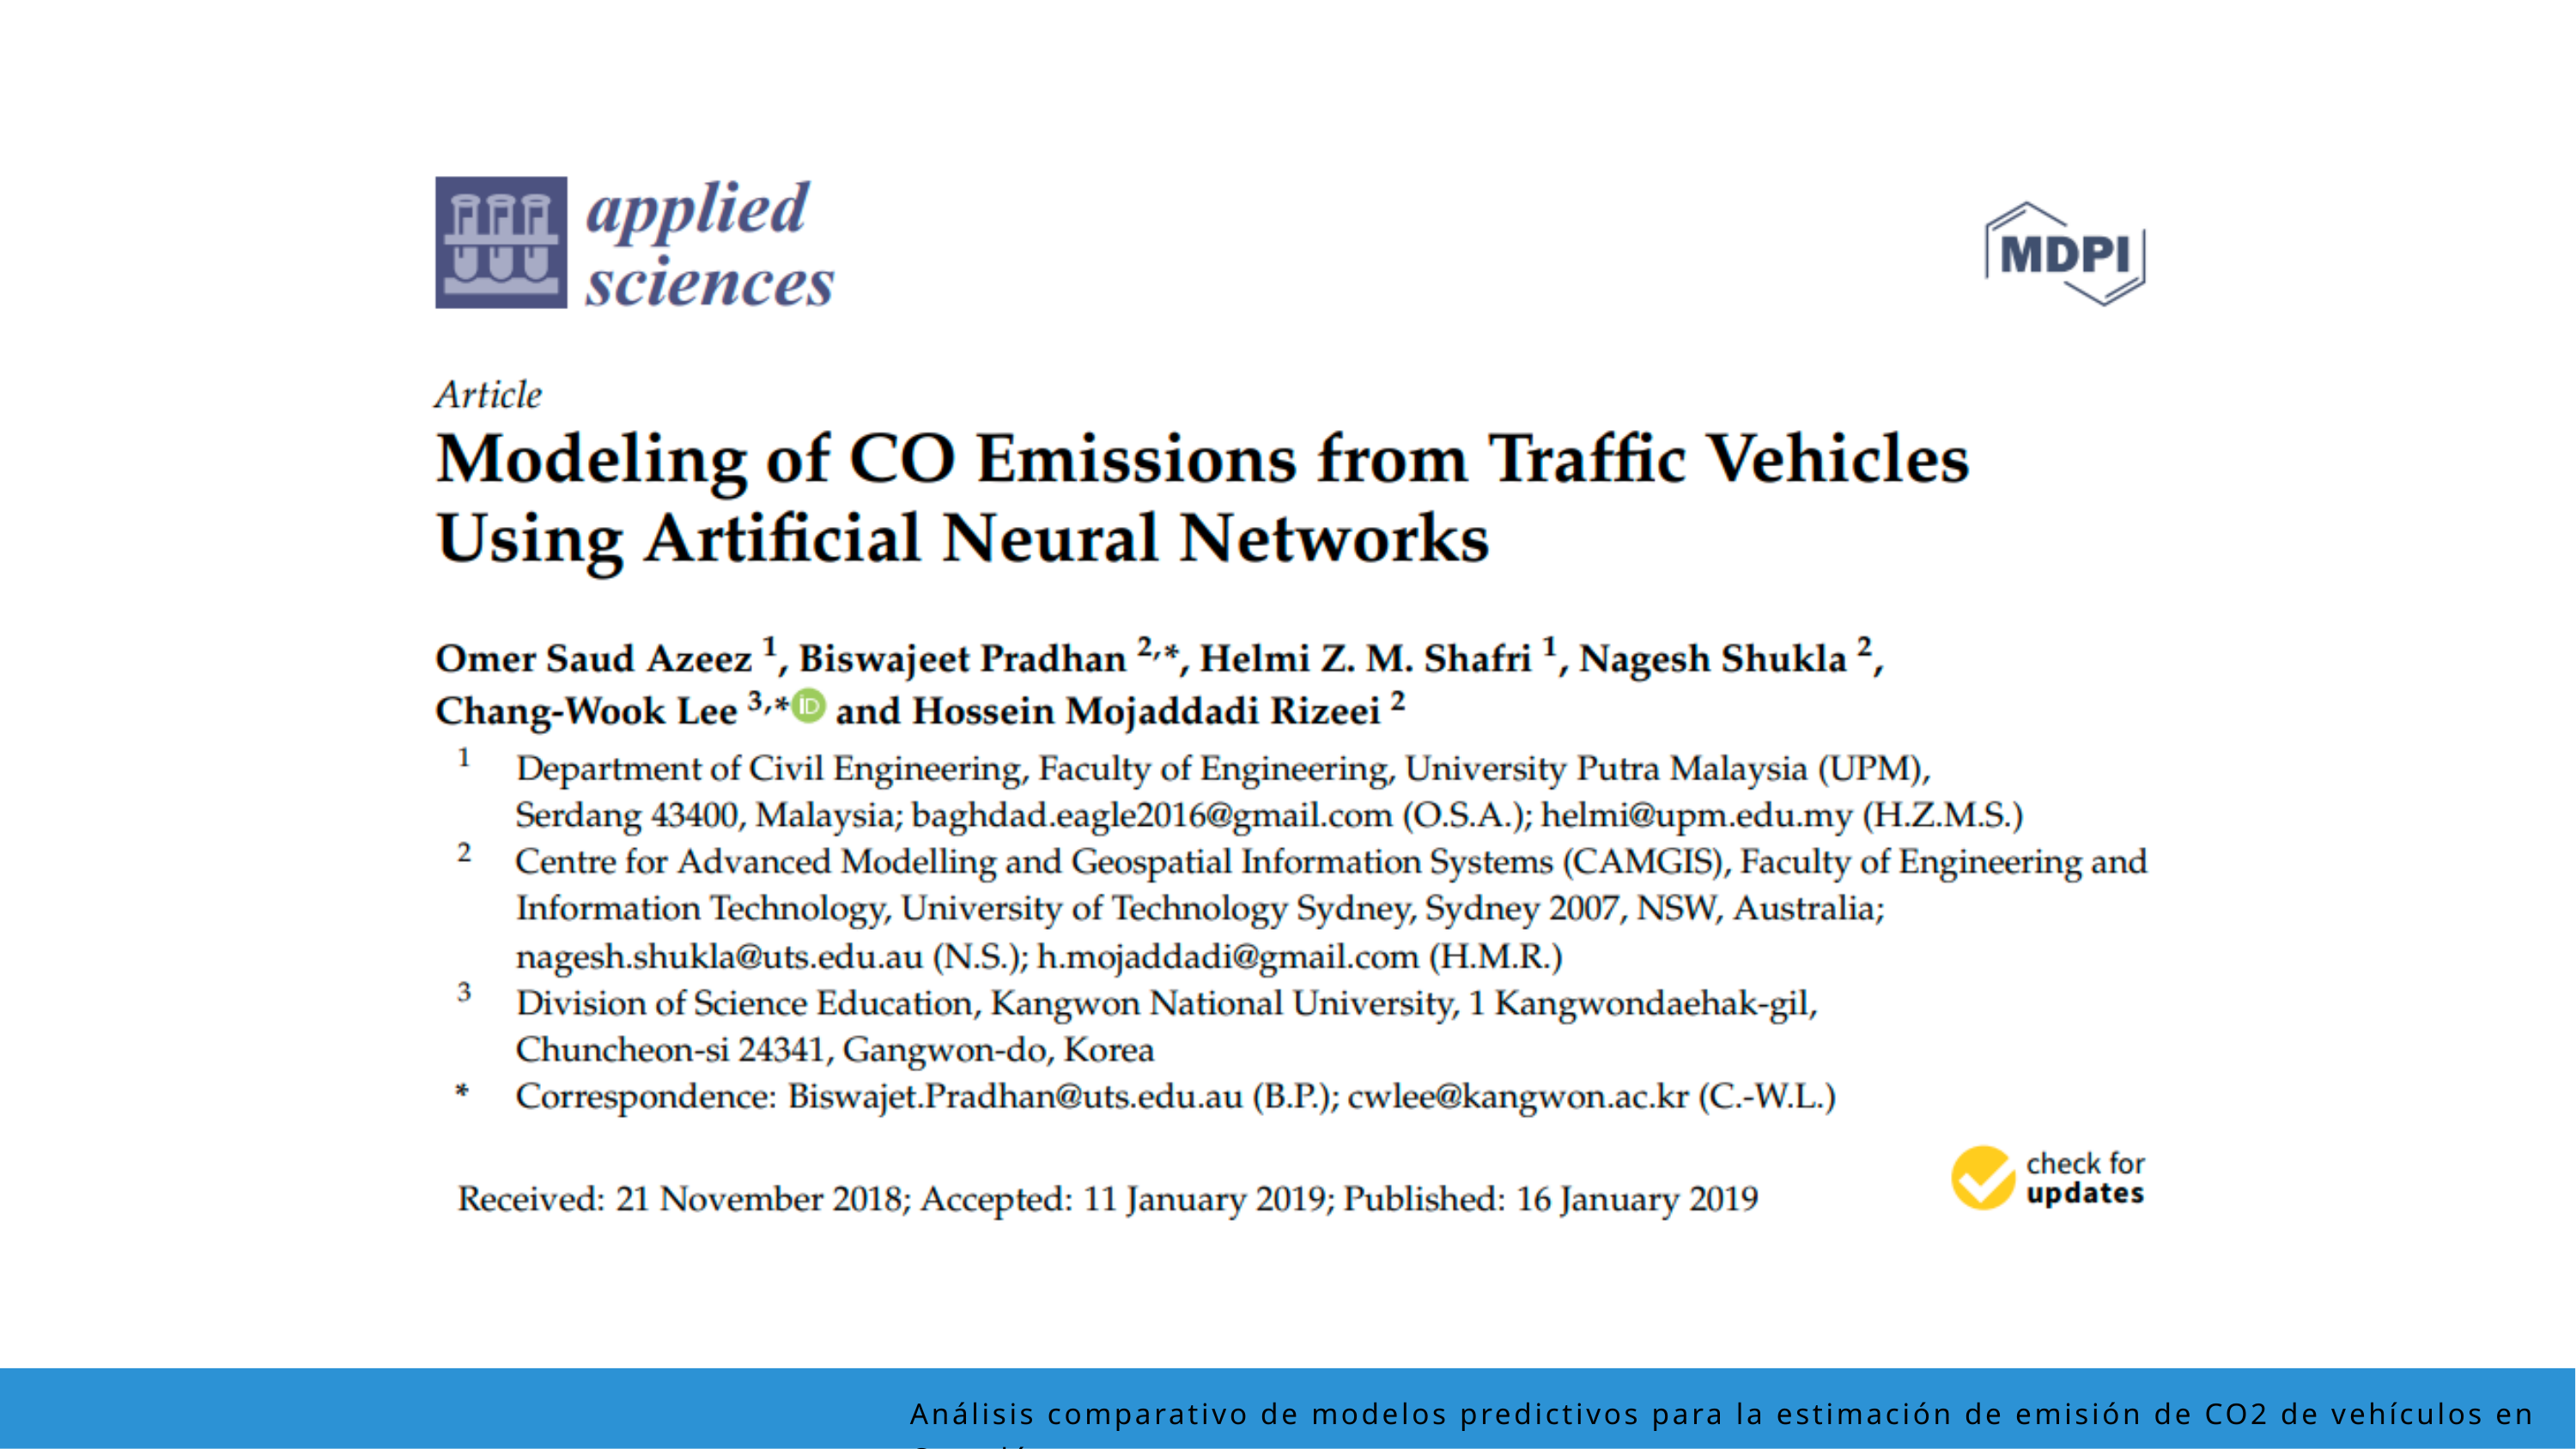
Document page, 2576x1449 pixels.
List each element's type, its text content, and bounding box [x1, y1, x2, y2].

text_box Análisis comparativo de modelos predictivos para la estimación de emisión de CO2 de vehículos en Canadá [909, 1385, 2576, 1449]
text_box [0, 1367, 2576, 1449]
picture [392, 144, 2184, 1244]
